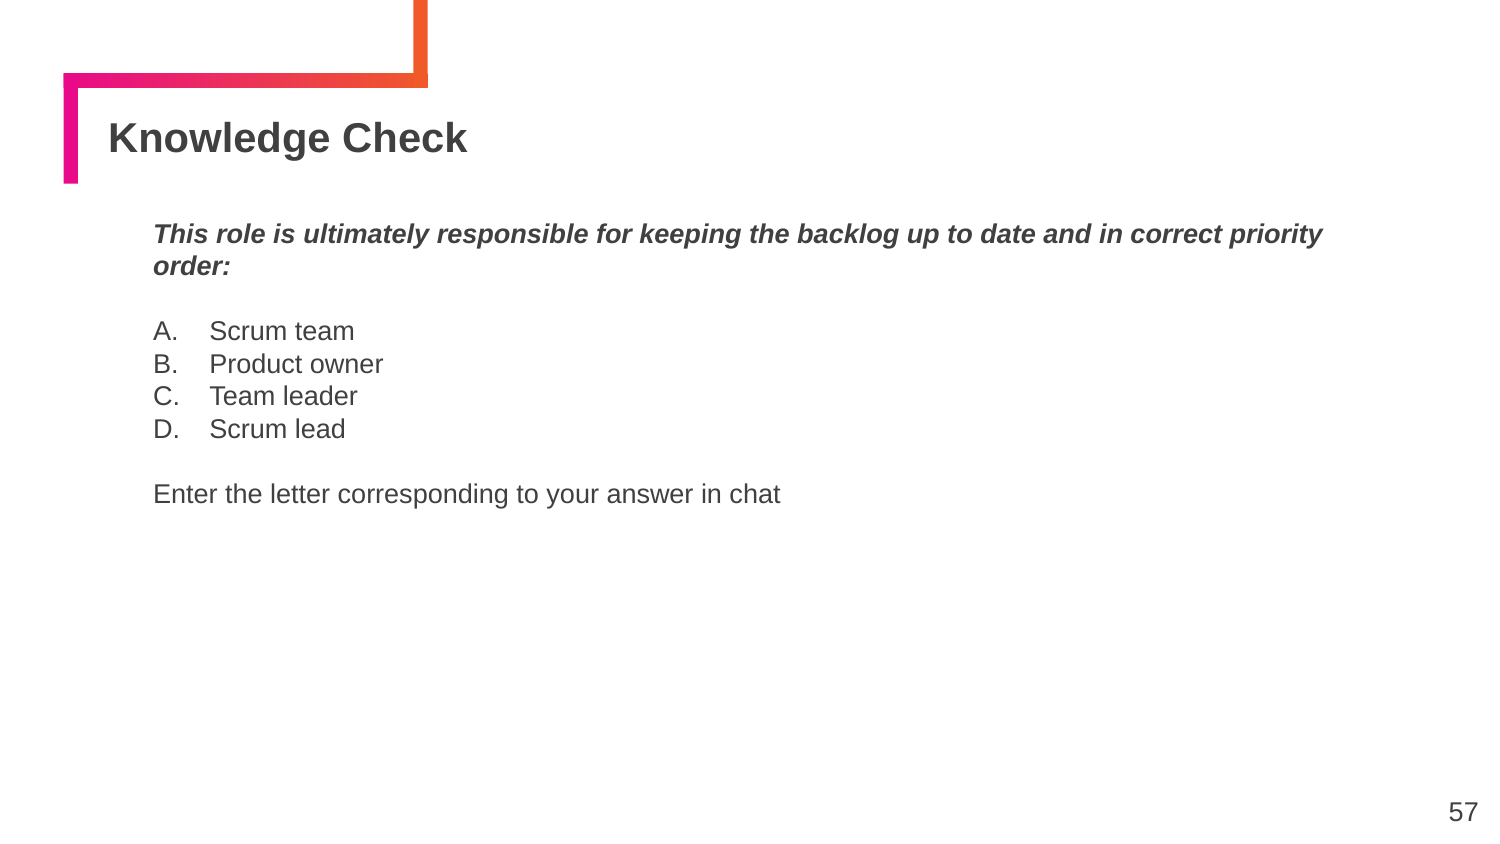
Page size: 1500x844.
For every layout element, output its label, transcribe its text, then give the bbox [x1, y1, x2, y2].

title Knowledge Check [100, 117, 1455, 169]
slide_number 57 [1403, 779, 1494, 844]
subtitle This role is ultimately responsible for keeping the backlog up to date and in correct priority order: Scrum team Product owner Team leader Scrum lead Enter the letter corresponding to your answer in chat [100, 168, 1352, 690]
